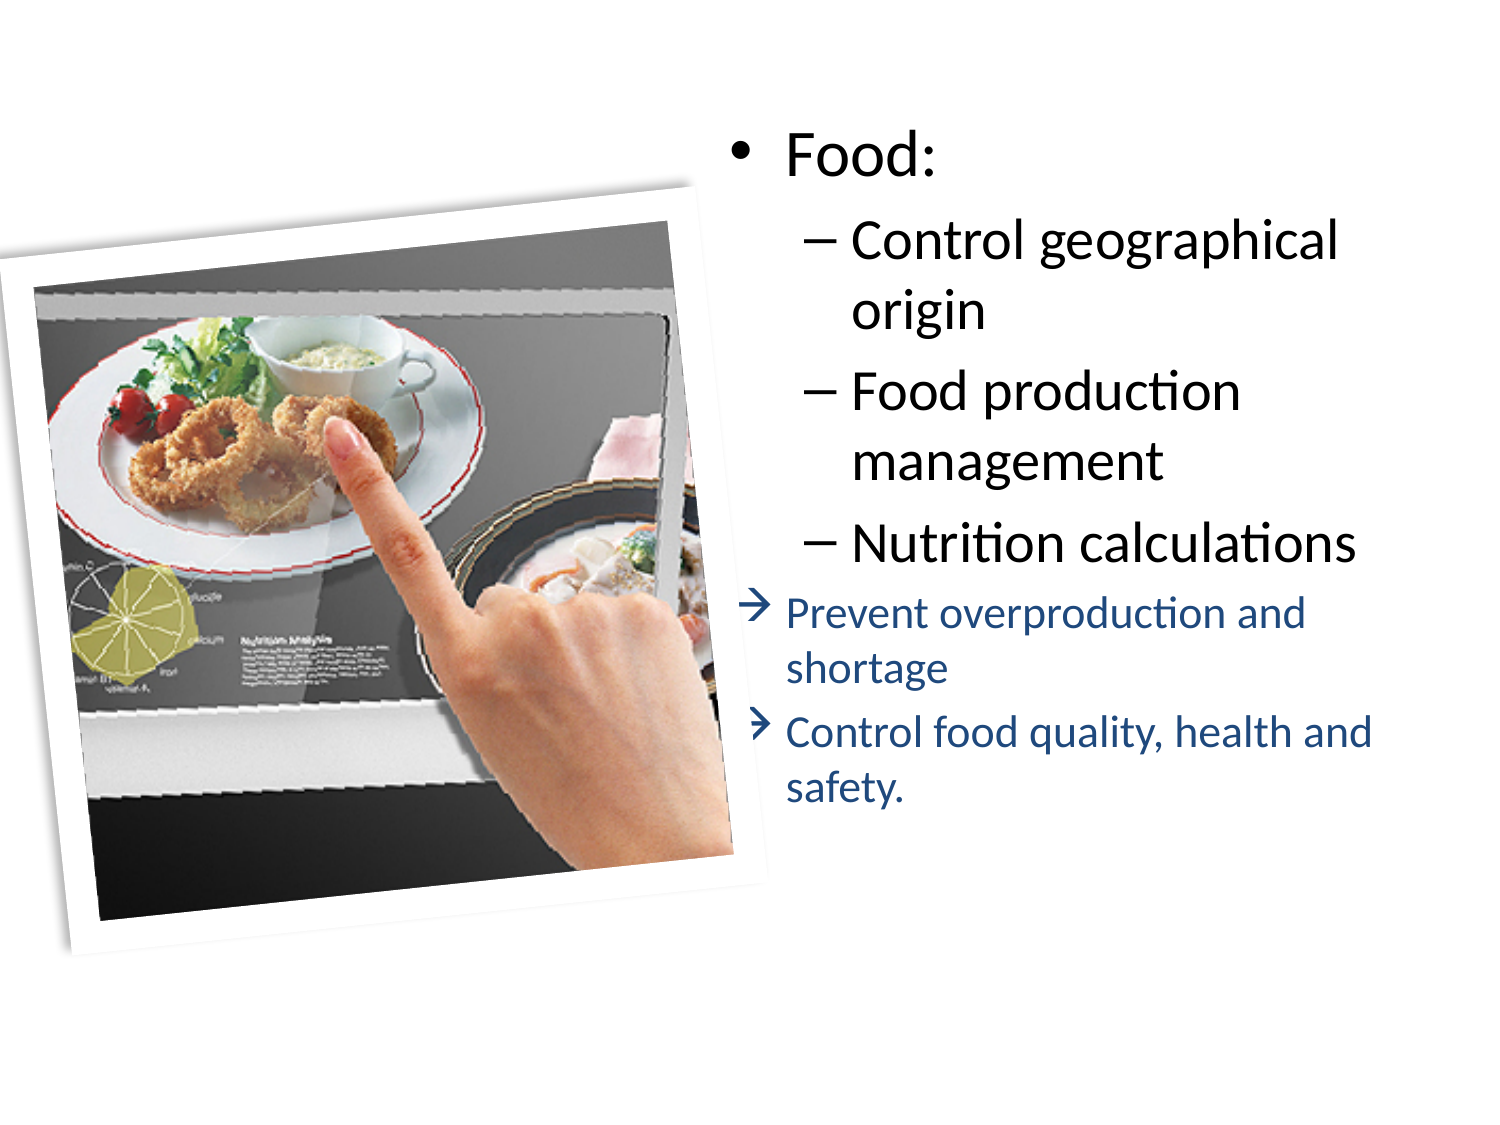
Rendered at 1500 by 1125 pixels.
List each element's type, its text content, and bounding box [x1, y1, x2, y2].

list Food: Control geographical origin Food production management Nutrition calculations Prevent overproduction and shortage Control food quality, health and safety. [714, 101, 1470, 852]
picture [35, 221, 733, 920]
